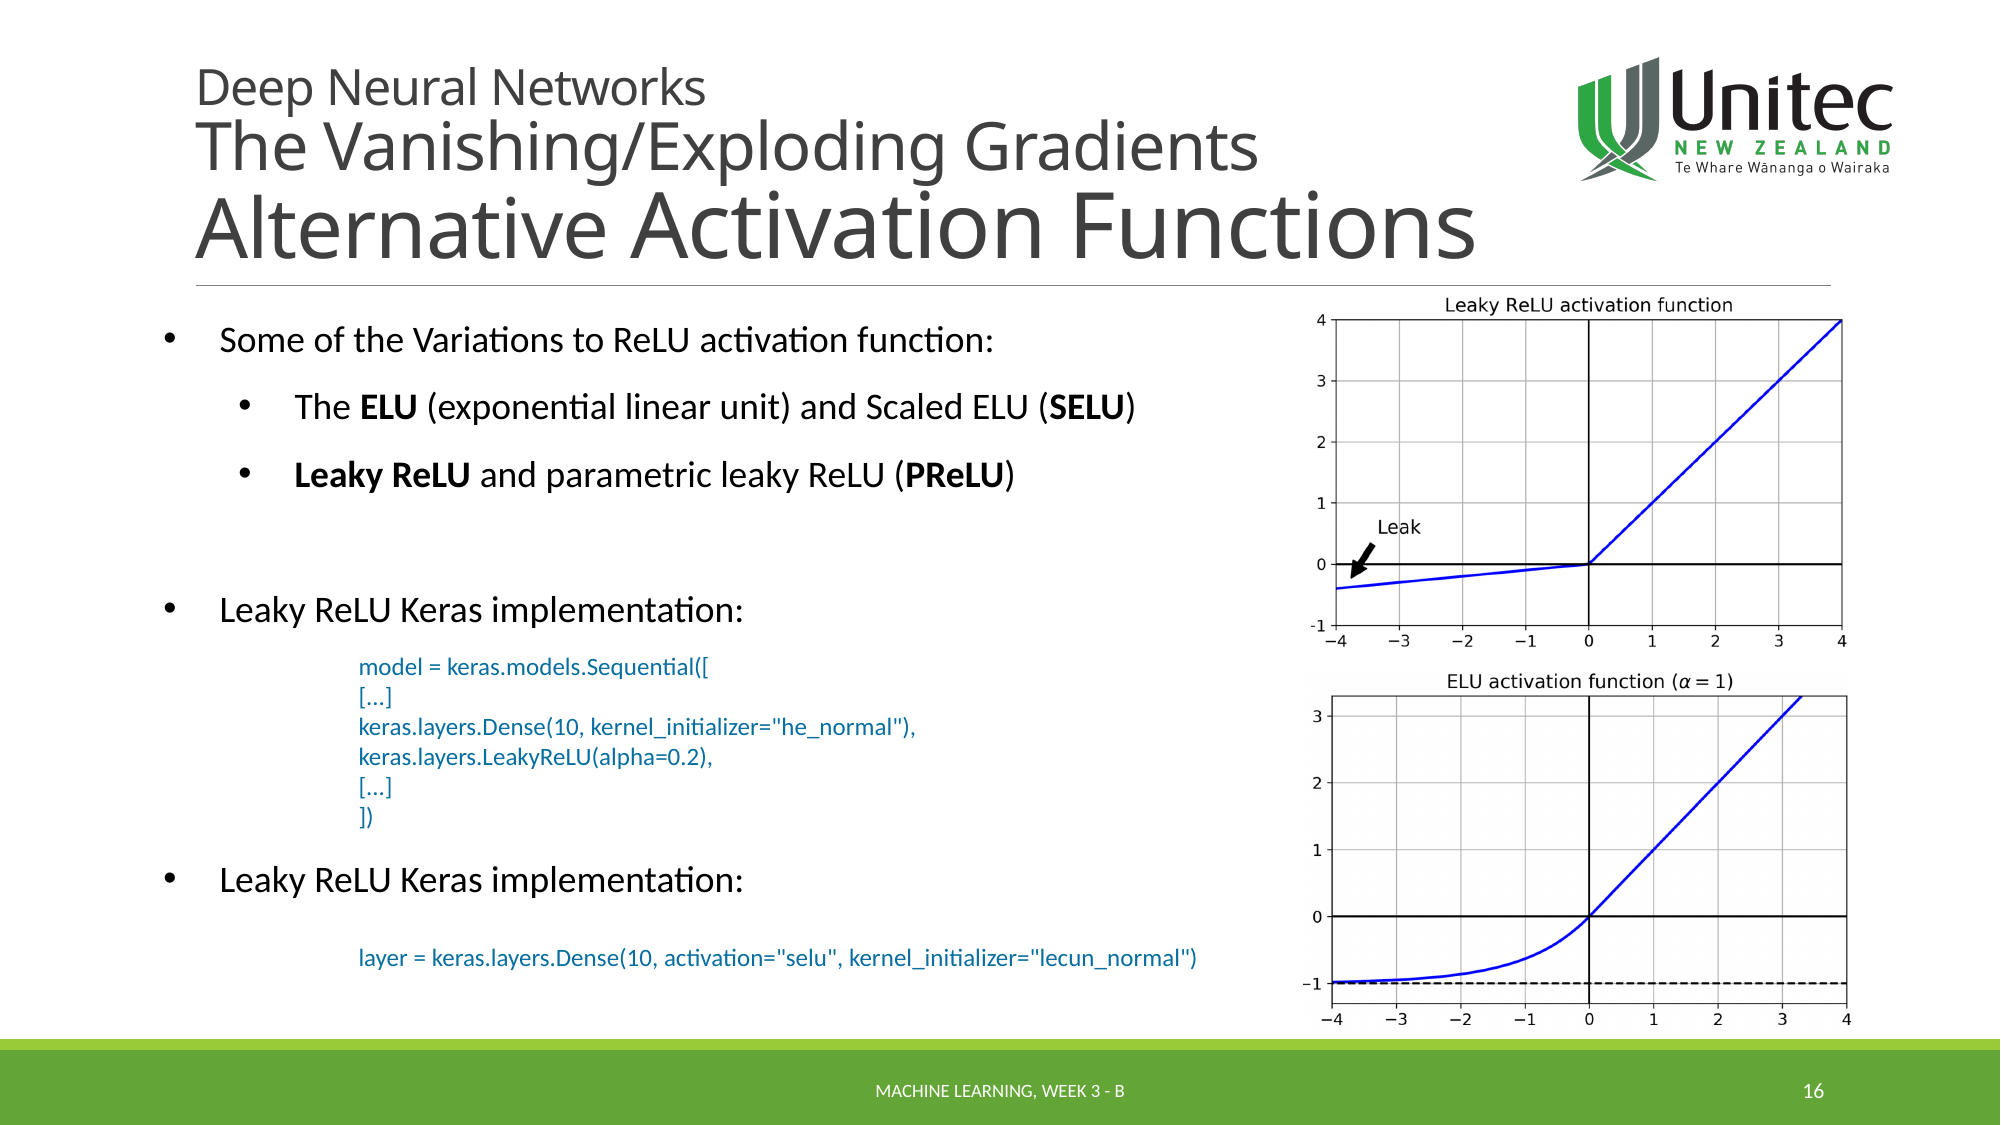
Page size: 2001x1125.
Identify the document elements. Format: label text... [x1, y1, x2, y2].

title Deep Neural Networks The Vanishing/Exploding Gradients Alternative Activation Functions [180, 5, 1830, 285]
text_box layer = keras.layers.Dense(10, activation="selu", kernel_initializer="lecun_normal") [343, 933, 1300, 979]
footer Machine Learning, Week 3 - B [604, 1059, 1396, 1120]
picture [1311, 290, 1855, 653]
slide_number 16 [1624, 1059, 1840, 1120]
picture [1303, 668, 1855, 1031]
text_box model = keras.models.Sequential([ [...] keras.layers.Dense(10, kernel_initializer="he_normal"), keras.layers.LeakyReLU(alpha=0.2), [...] ]) [343, 643, 1049, 838]
text_box Some of the Variations to ReLU activation function: The ELU (exponential linear unit) and Scaled ELU (SELU) Leaky ReLU and parametric leaky ReLU (PReLU) Leaky ReLU Keras implementation: Leaky ReLU Keras implementation: [148, 285, 1868, 1043]
picture [1578, 56, 1893, 181]
